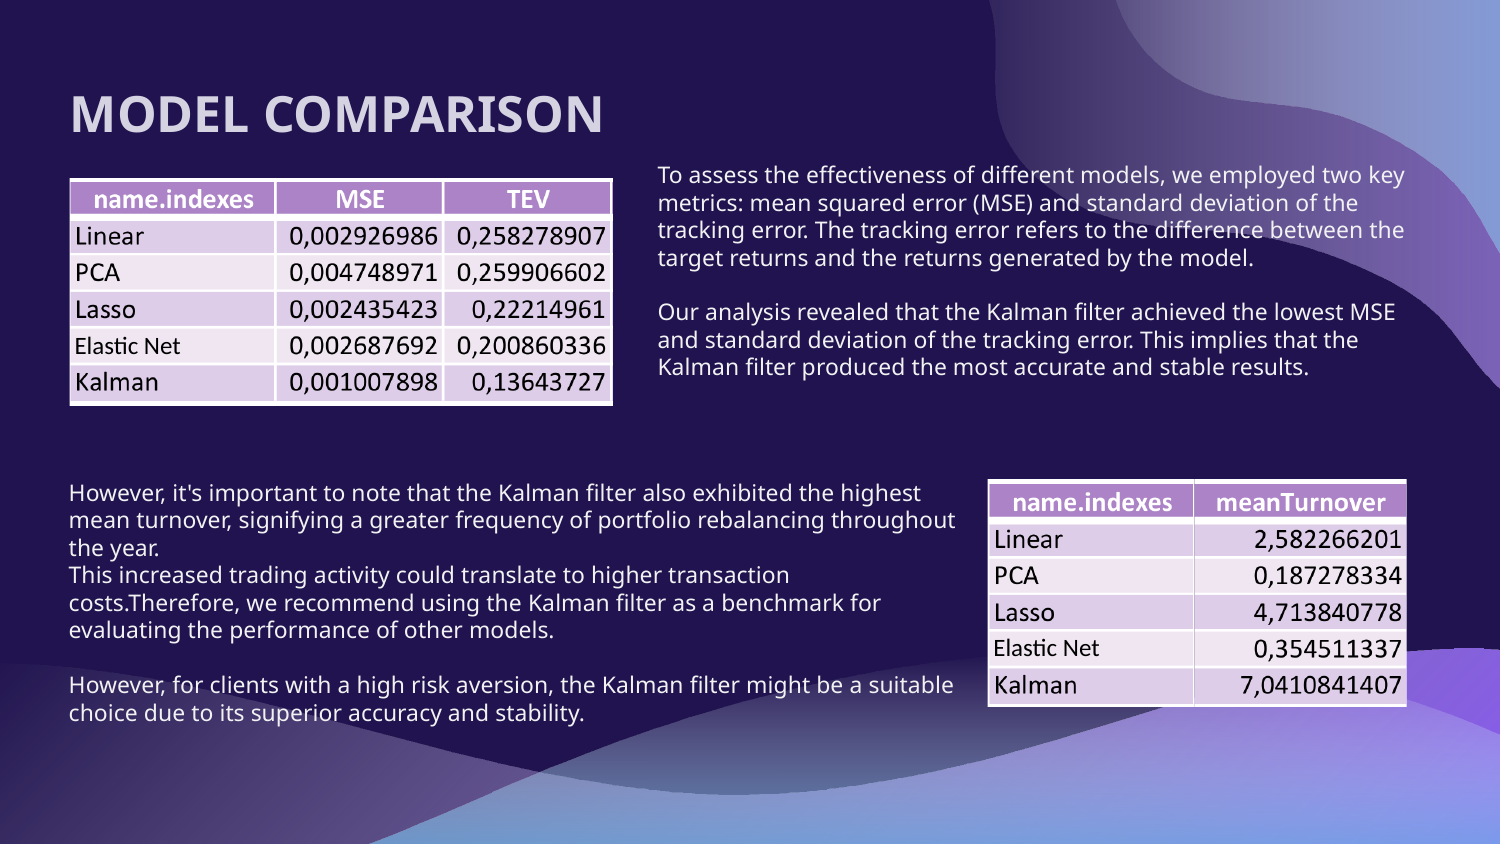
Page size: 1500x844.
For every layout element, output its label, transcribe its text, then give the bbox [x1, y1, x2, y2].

text_box However, it's important to note that the Kalman filter also exhibited the highest mean turnover, signifying a greater frequency of portfolio rebalancing throughout the year. This increased trading activity could translate to higher transaction costs.Therefore, we recommend using the Kalman filter as a benchmark for evaluating the performance of other models. However, for clients with a high risk aversion, the Kalman filter might be a suitable choice due to its superior accuracy and stability. [54, 471, 974, 733]
text_box Elastic Net [978, 623, 982, 704]
picture [69, 177, 614, 406]
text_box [987, 479, 1407, 708]
title MODEL COMPARISON [55, 71, 1319, 154]
text_box Elastic Net [59, 322, 64, 403]
text_box To assess the effectiveness of different models, we employed two key metrics: mean squared error (MSE) and standard deviation of the tracking error. The tracking error refers to the difference between the target returns and the returns generated by the model. Our analysis revealed that the Kalman filter achieved the lowest MSE and standard deviation of the tracking error. This implies that the Kalman filter produced the most accurate and stable results. [642, 153, 1424, 416]
